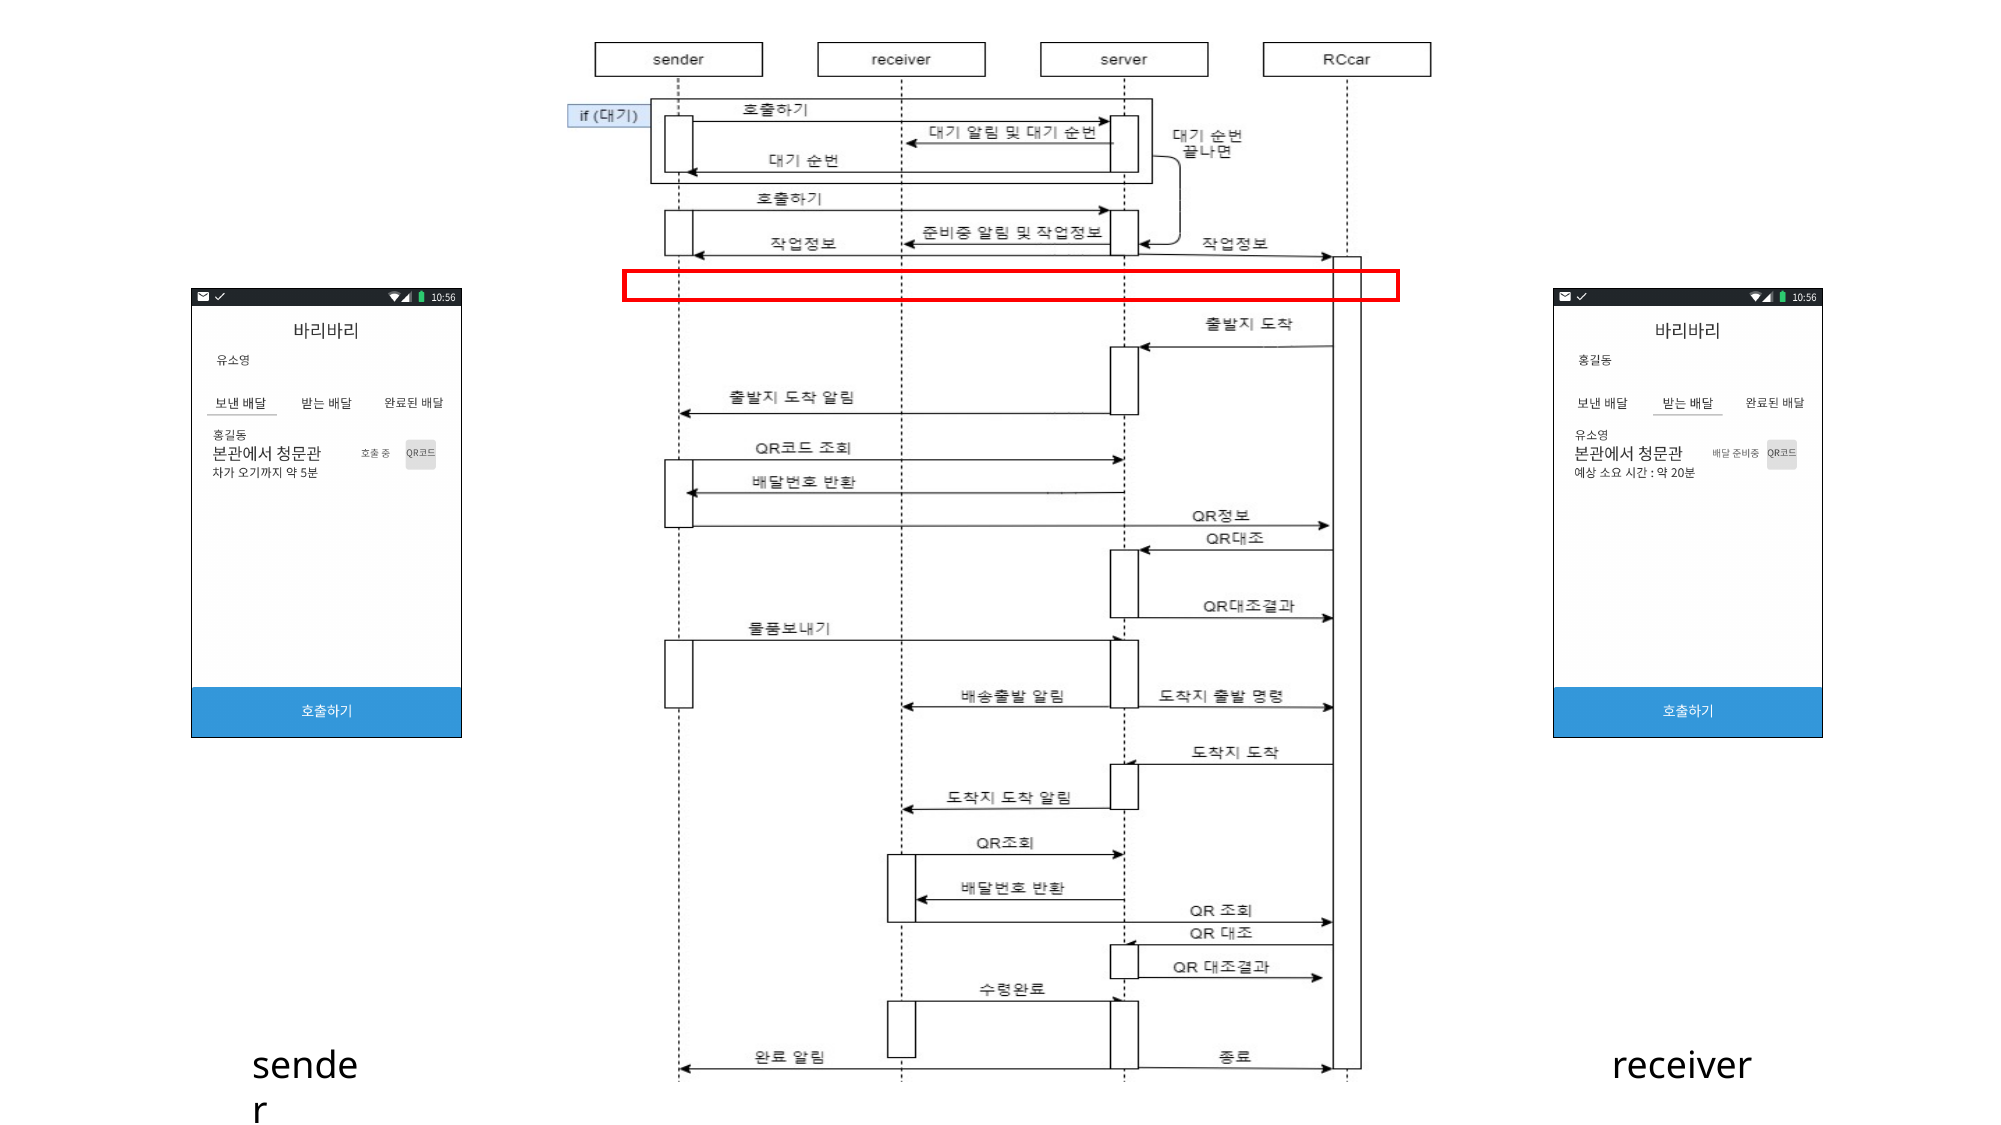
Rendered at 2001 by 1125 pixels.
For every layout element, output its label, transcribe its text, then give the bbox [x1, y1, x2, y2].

text_box receiver [1597, 1034, 1779, 1094]
picture [191, 287, 462, 738]
picture [1553, 287, 1823, 738]
picture [567, 42, 1433, 1082]
text_box sender [237, 1034, 385, 1125]
